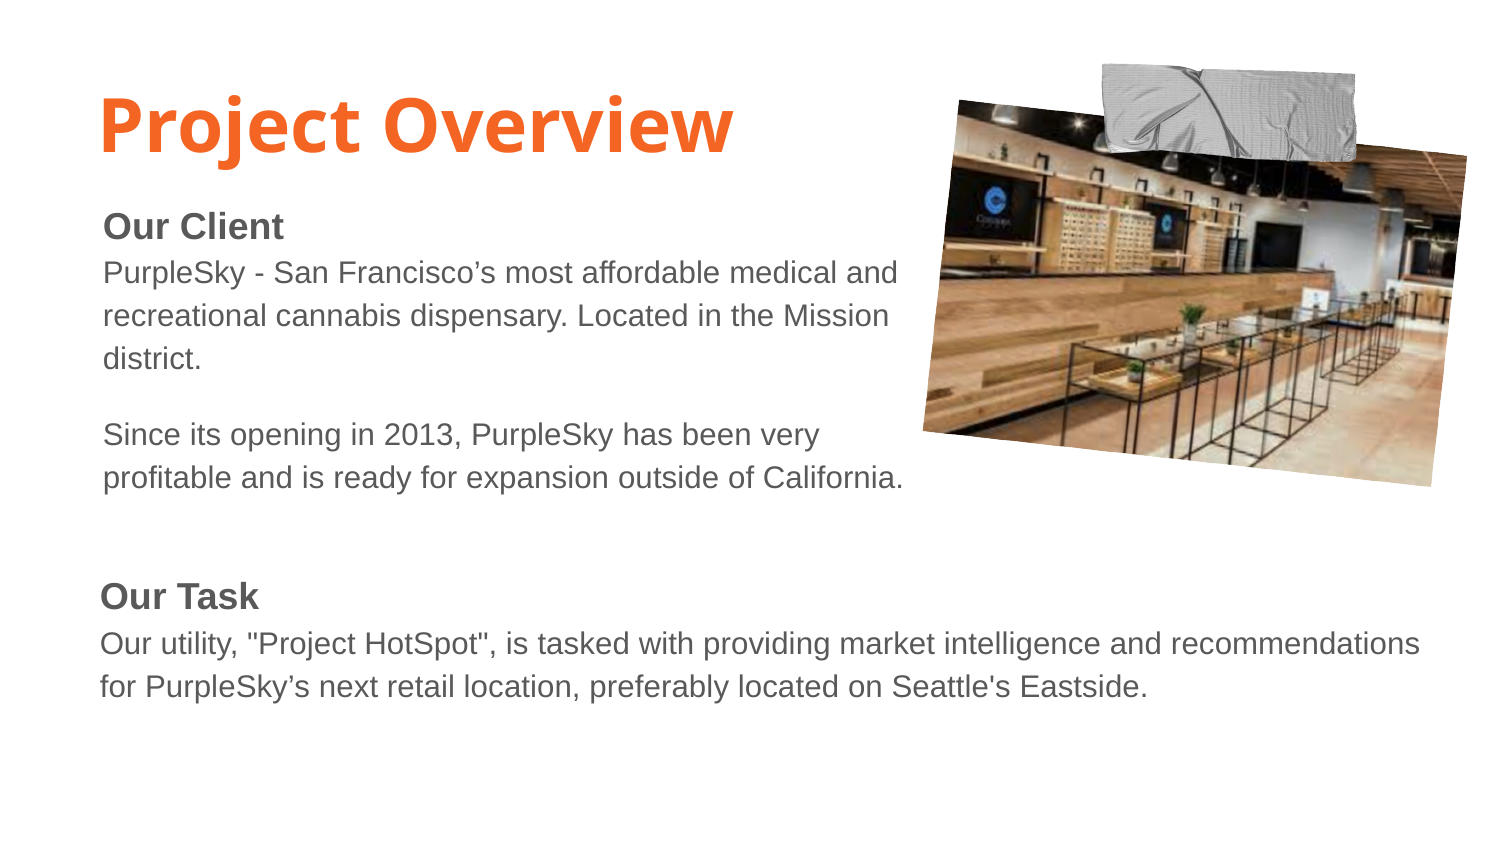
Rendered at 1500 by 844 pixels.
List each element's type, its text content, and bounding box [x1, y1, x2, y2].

text_box Our Task Our utility, "Project HotSpot", is tasked with providing market intelligence and recommendations for PurpleSky’s next retail location, preferably located on Seattle's Eastside. [9, 550, 1444, 719]
title Project Overview [82, 62, 1102, 179]
title Project Overview [1114, 62, 1306, 66]
title Our Client PurpleSky - San Francisco’s most affordable medical and recreational cannabis dispensary. Located in the Mission district. Since its opening in 2013, PurpleSky has been very profitable and is ready for expansion outside of California. [12, 179, 933, 422]
picture [923, 62, 1467, 486]
